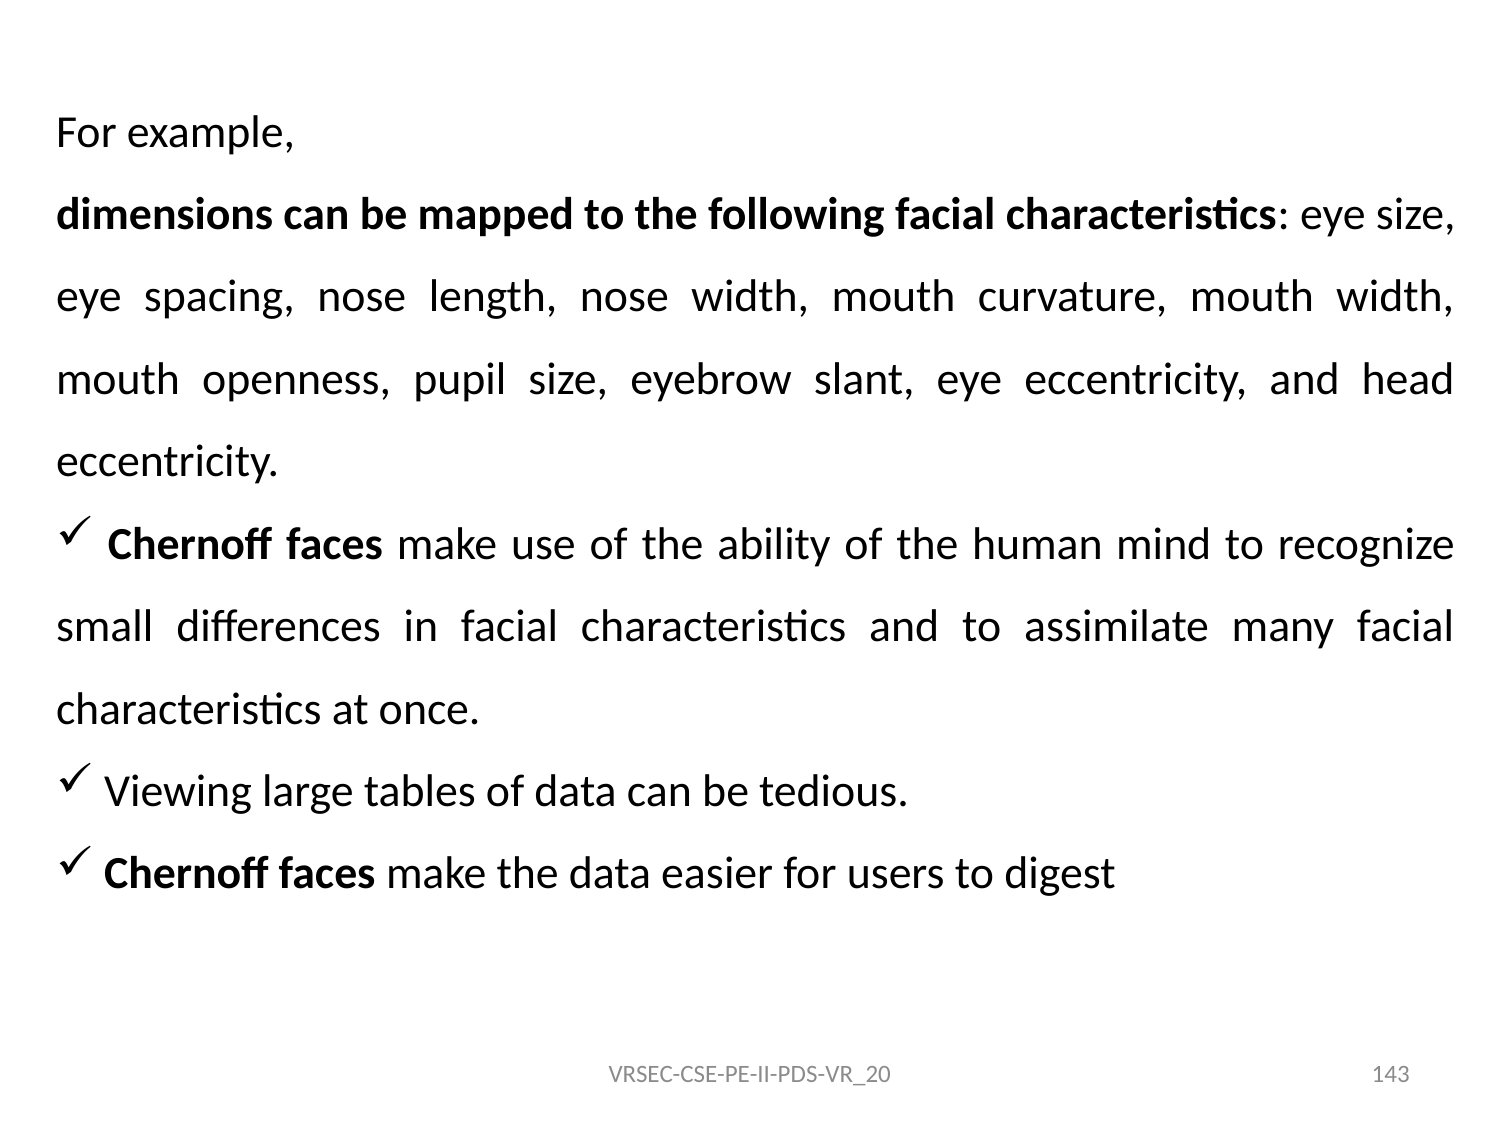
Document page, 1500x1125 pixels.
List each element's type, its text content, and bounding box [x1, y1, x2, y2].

slide_number 143 [1074, 1042, 1425, 1103]
text_box For example, dimensions can be mapped to the following facial characteristics: eye size, eye spacing, nose length, nose width, mouth curvature, mouth width, mouth openness, pupil size, eyebrow slant, eye eccentricity, and head eccentricity. Chernoff faces make use of the ability of the human mind to recognize small differences in facial characteristics and to assimilate many facial characteristics at once. Viewing large tables of data can be tedious. Chernoff faces make the data easier for users to digest [41, 66, 1471, 906]
footer VRSEC-CSE-PE-II-PDS-VR_20 [512, 1042, 988, 1103]
